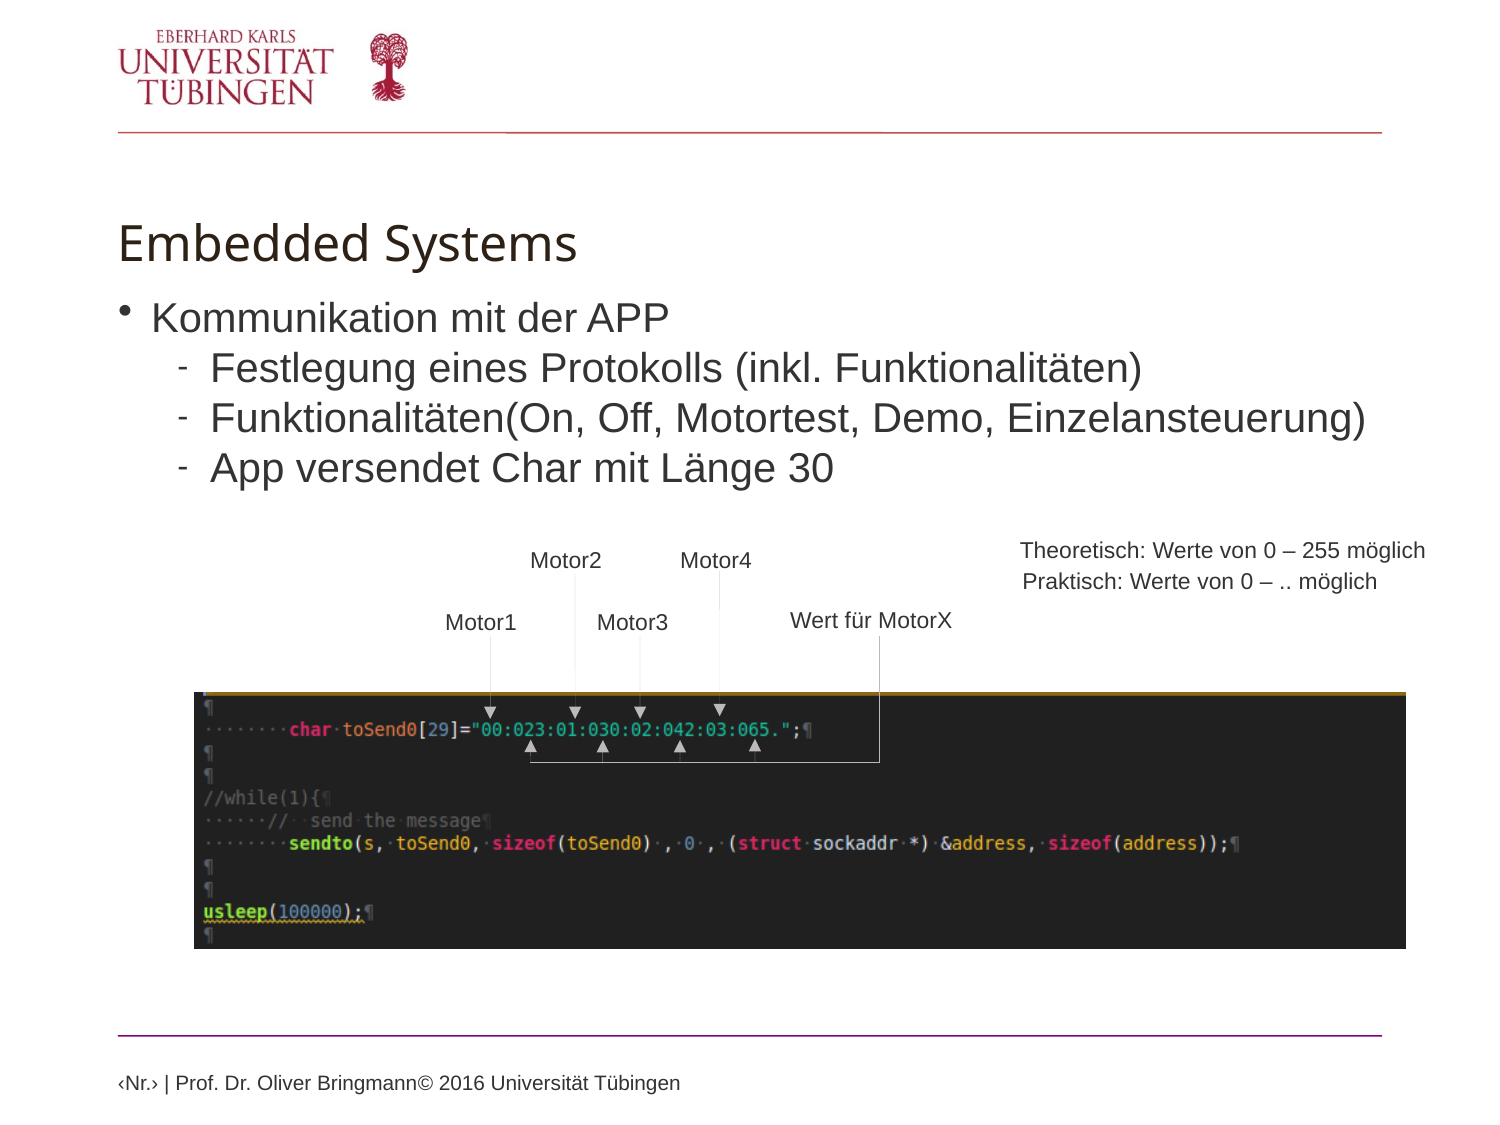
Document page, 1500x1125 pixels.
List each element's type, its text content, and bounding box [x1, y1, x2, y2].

picture [117, 29, 408, 105]
text_box Wert für MotorX [782, 598, 993, 641]
text_box Praktisch: Werte von 0 – .. möglich [1015, 559, 1465, 602]
text_box Theoretisch: Werte von 0 – 255 möglich [1012, 528, 1462, 571]
text_box Embedded Systems [117, 211, 1382, 272]
text_box Kommunikation mit der APP Festlegung eines Protokolls (inkl. Funktionalitäten) Funktionalitäten(On, Off, Motortest, Demo, Einzelansteuerung) App versendet Char mit Länge 30 [117, 290, 1382, 491]
text_box Motor1 [437, 600, 568, 643]
picture [194, 692, 1406, 949]
text_box Motor2 [522, 538, 653, 581]
text_box Motor3 [589, 600, 719, 643]
text_box Motor4 [672, 538, 803, 581]
